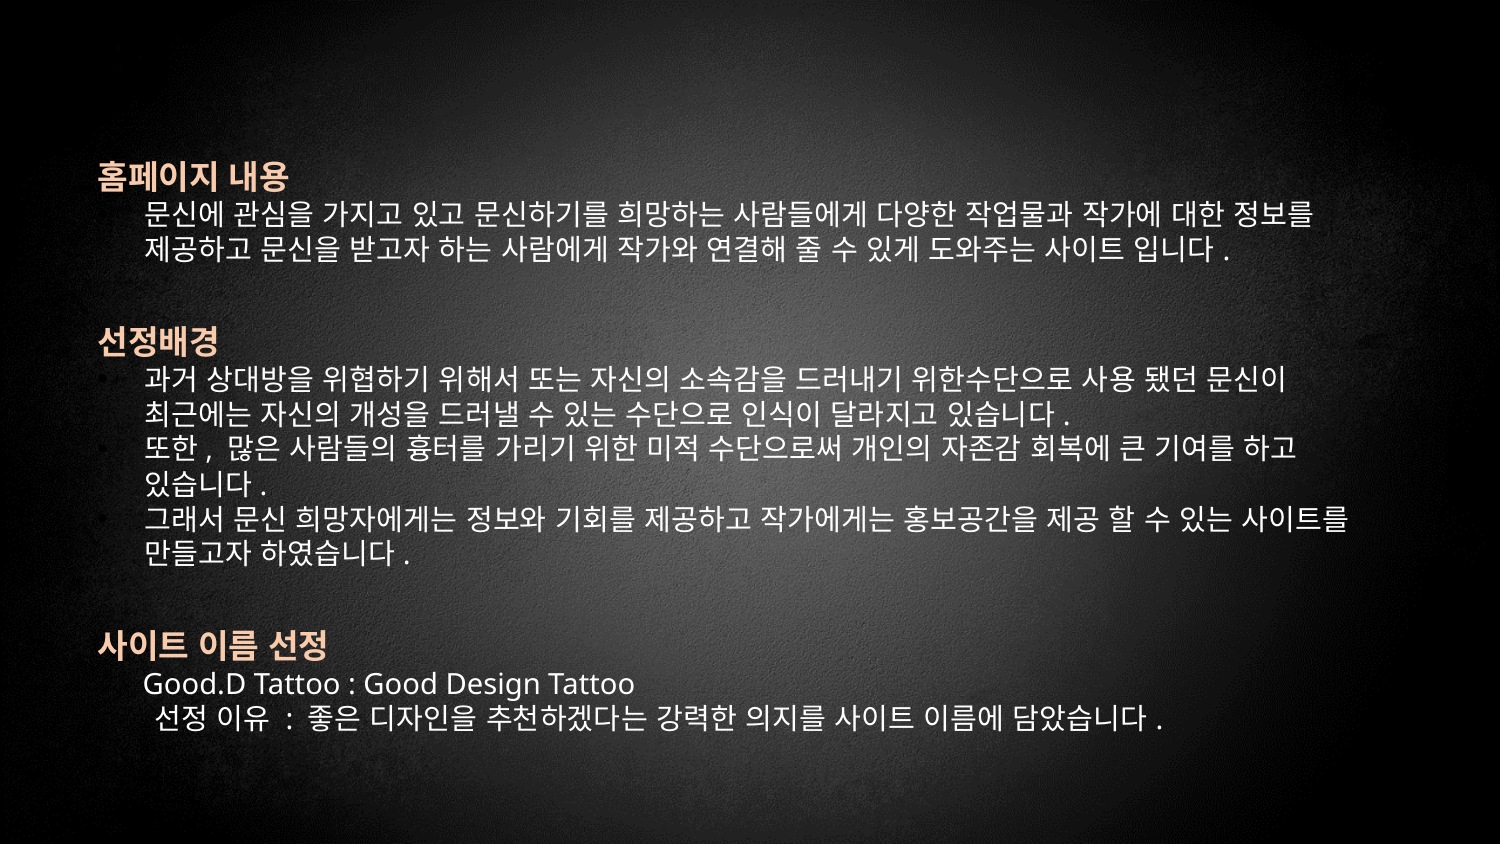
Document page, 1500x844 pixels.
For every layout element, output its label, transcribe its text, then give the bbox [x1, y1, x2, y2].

text_box 홈페이지 내용 문신에 관심을 가지고 있고 문신하기를 희망하는 사람들에게 다양한 작업물과 작가에 대한 정보를 제공하고 문신을 받고자 하는 사람에게 작가와 연결해 줄 수 있게 도와주는 사이트 입니다. 선정배경 과거 상대방을 위협하기 위해서 또는 자신의 소속감을 드러내기 위한수단으로 사용 됐던 문신이 최근에는 자신의 개성을 드러낼 수 있는 수단으로 인식이 달라지고 있습니다. 또한, 많은 사람들의 흉터를 가리기 위한 미적 수단으로써 개인의 자존감 회복에 큰 기여를 하고 있습니다. 그래서 문신 희망자에게는 정보와 기회를 제공하고 작가에게는 홍보공간을 제공 할 수 있는 사이트를 만들고자 하였습니다. 사이트 이름 선정 Good.D Tattoo : Good Design Tattoo 선정 이유 : 좋은 디자인을 추천하겠다는 강력한 의지를 사이트 이름에 담았습니다. [82, 128, 1418, 795]
picture [0, 0, 1500, 844]
